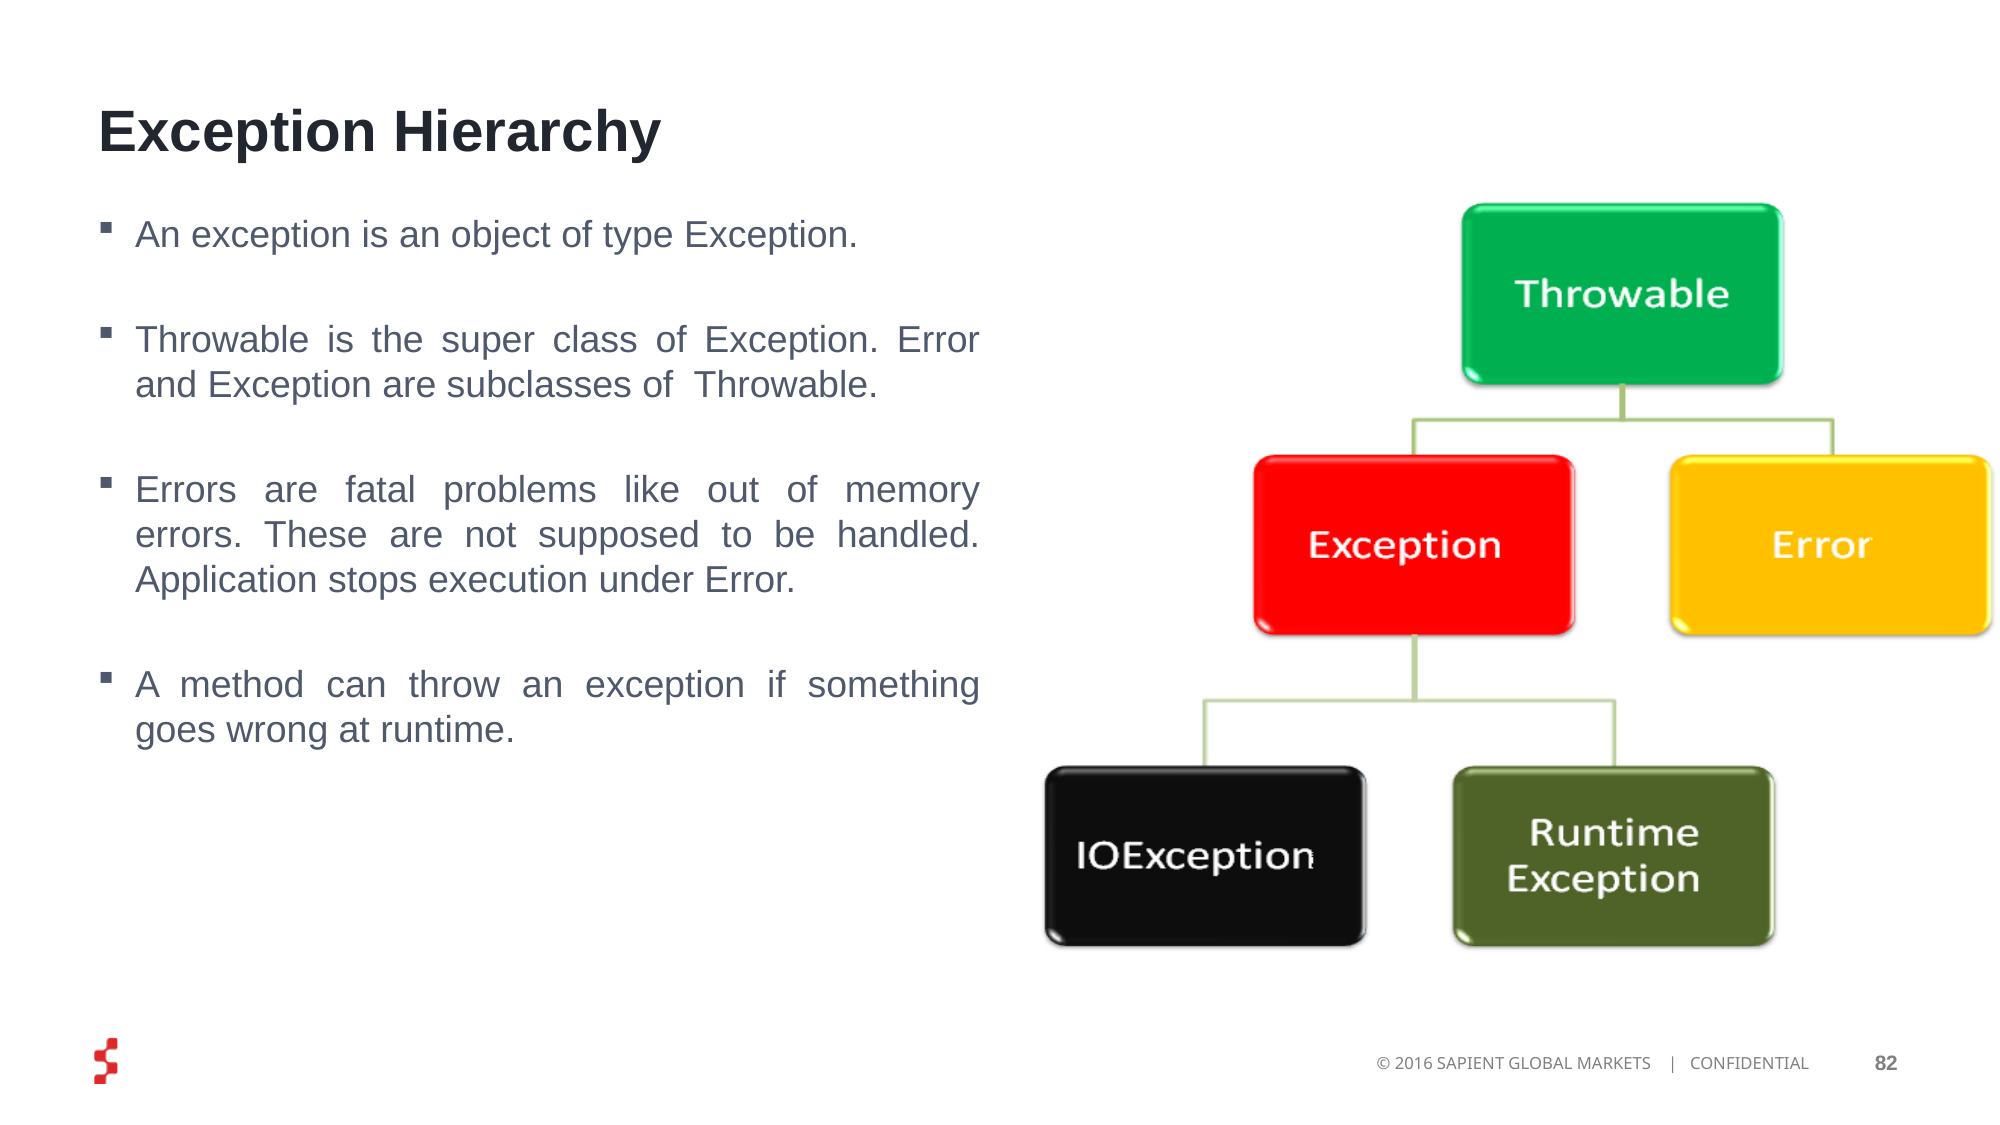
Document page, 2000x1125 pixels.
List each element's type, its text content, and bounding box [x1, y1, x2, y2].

picture [1032, 199, 2000, 960]
list An exception is an object of type Exception. Throwable is the super class of Exception. Error and Exception are subclasses of Throwable. Errors are fatal problems like out of memory errors. These are not supposed to be handled. Application stops execution under Error. A method can throw an exception if something goes wrong at runtime. [97, 210, 981, 973]
title Exception Hierarchy [98, 85, 1900, 168]
